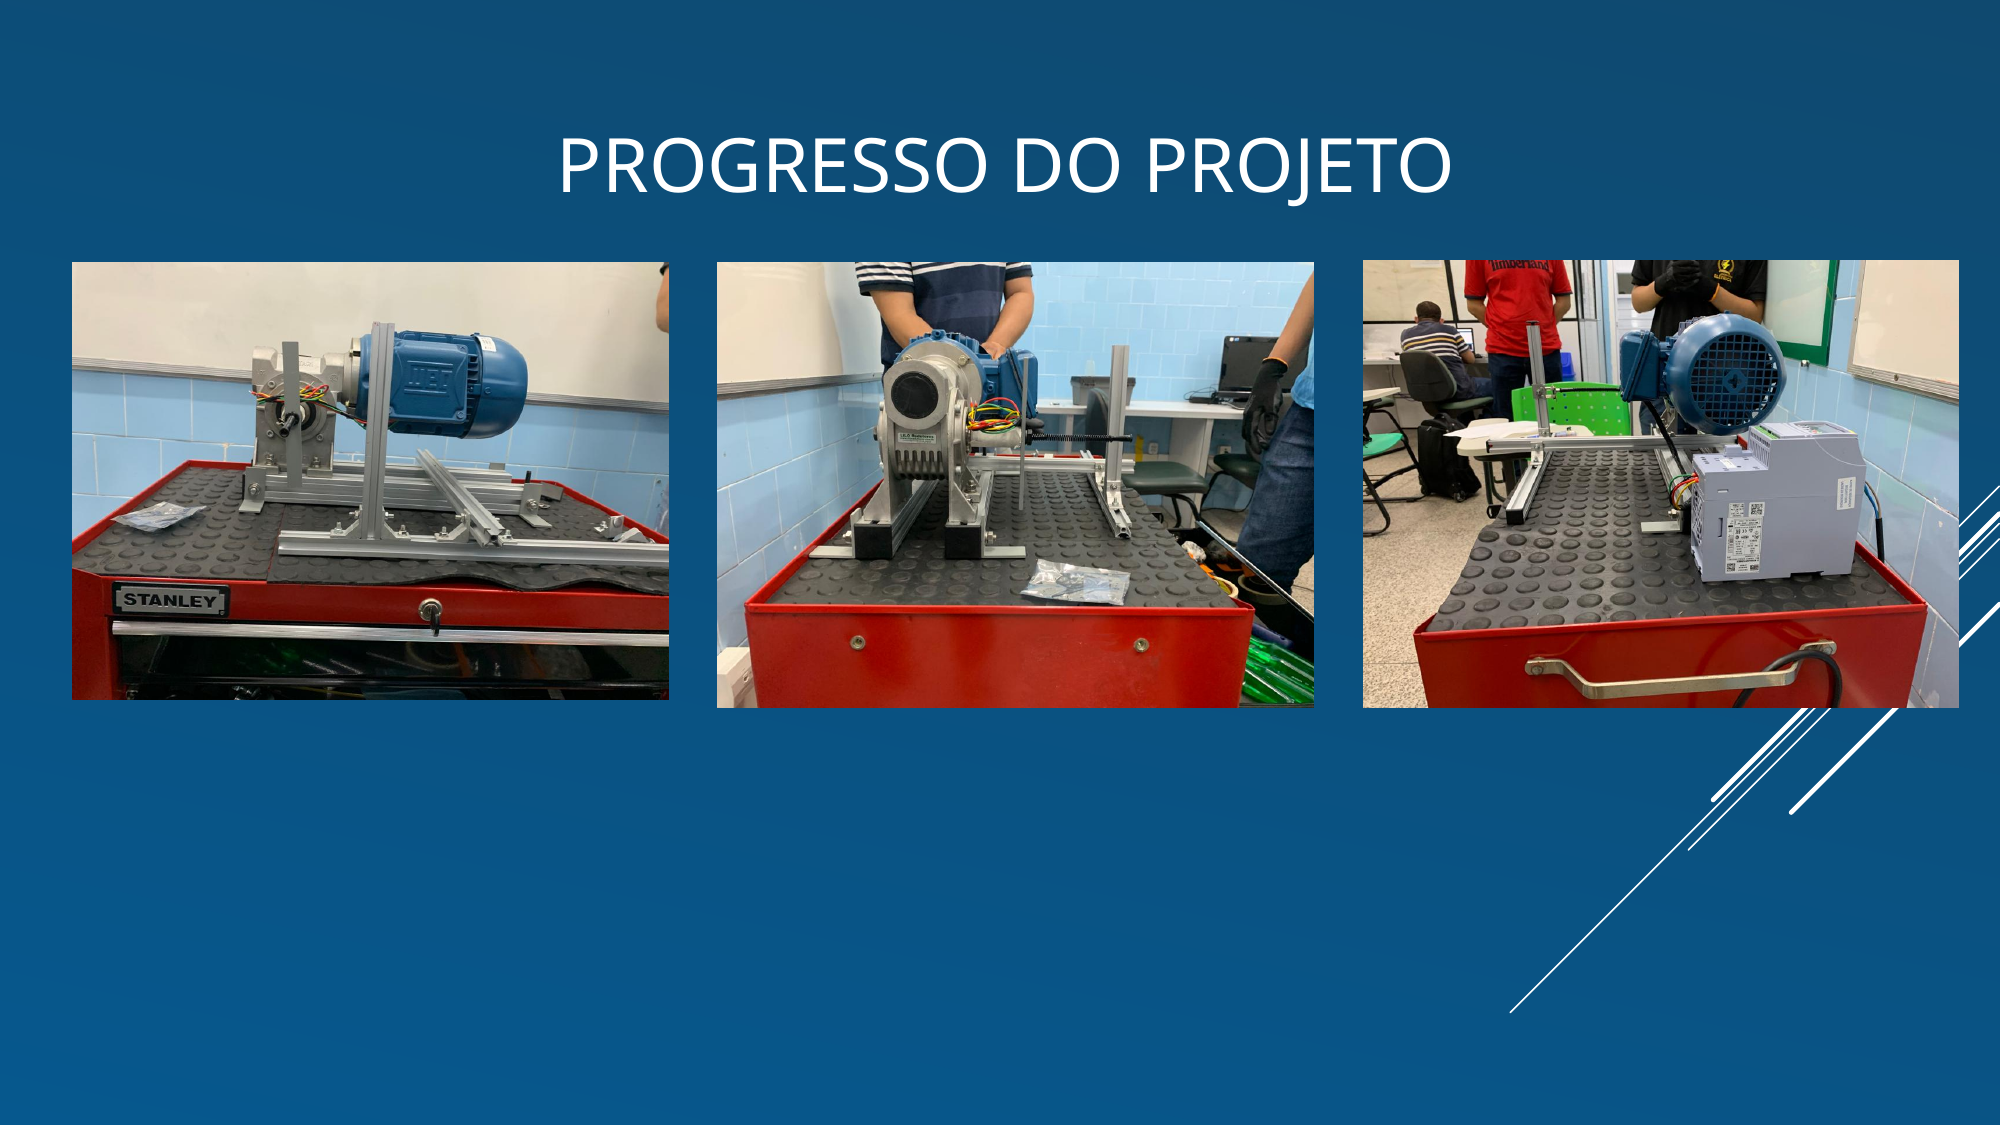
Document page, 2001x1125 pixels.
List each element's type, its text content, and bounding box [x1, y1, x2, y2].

picture [717, 262, 1314, 708]
text_box PROGRESSO DO PROJETO [306, 38, 1707, 287]
picture [1363, 260, 1960, 708]
picture [72, 262, 669, 701]
